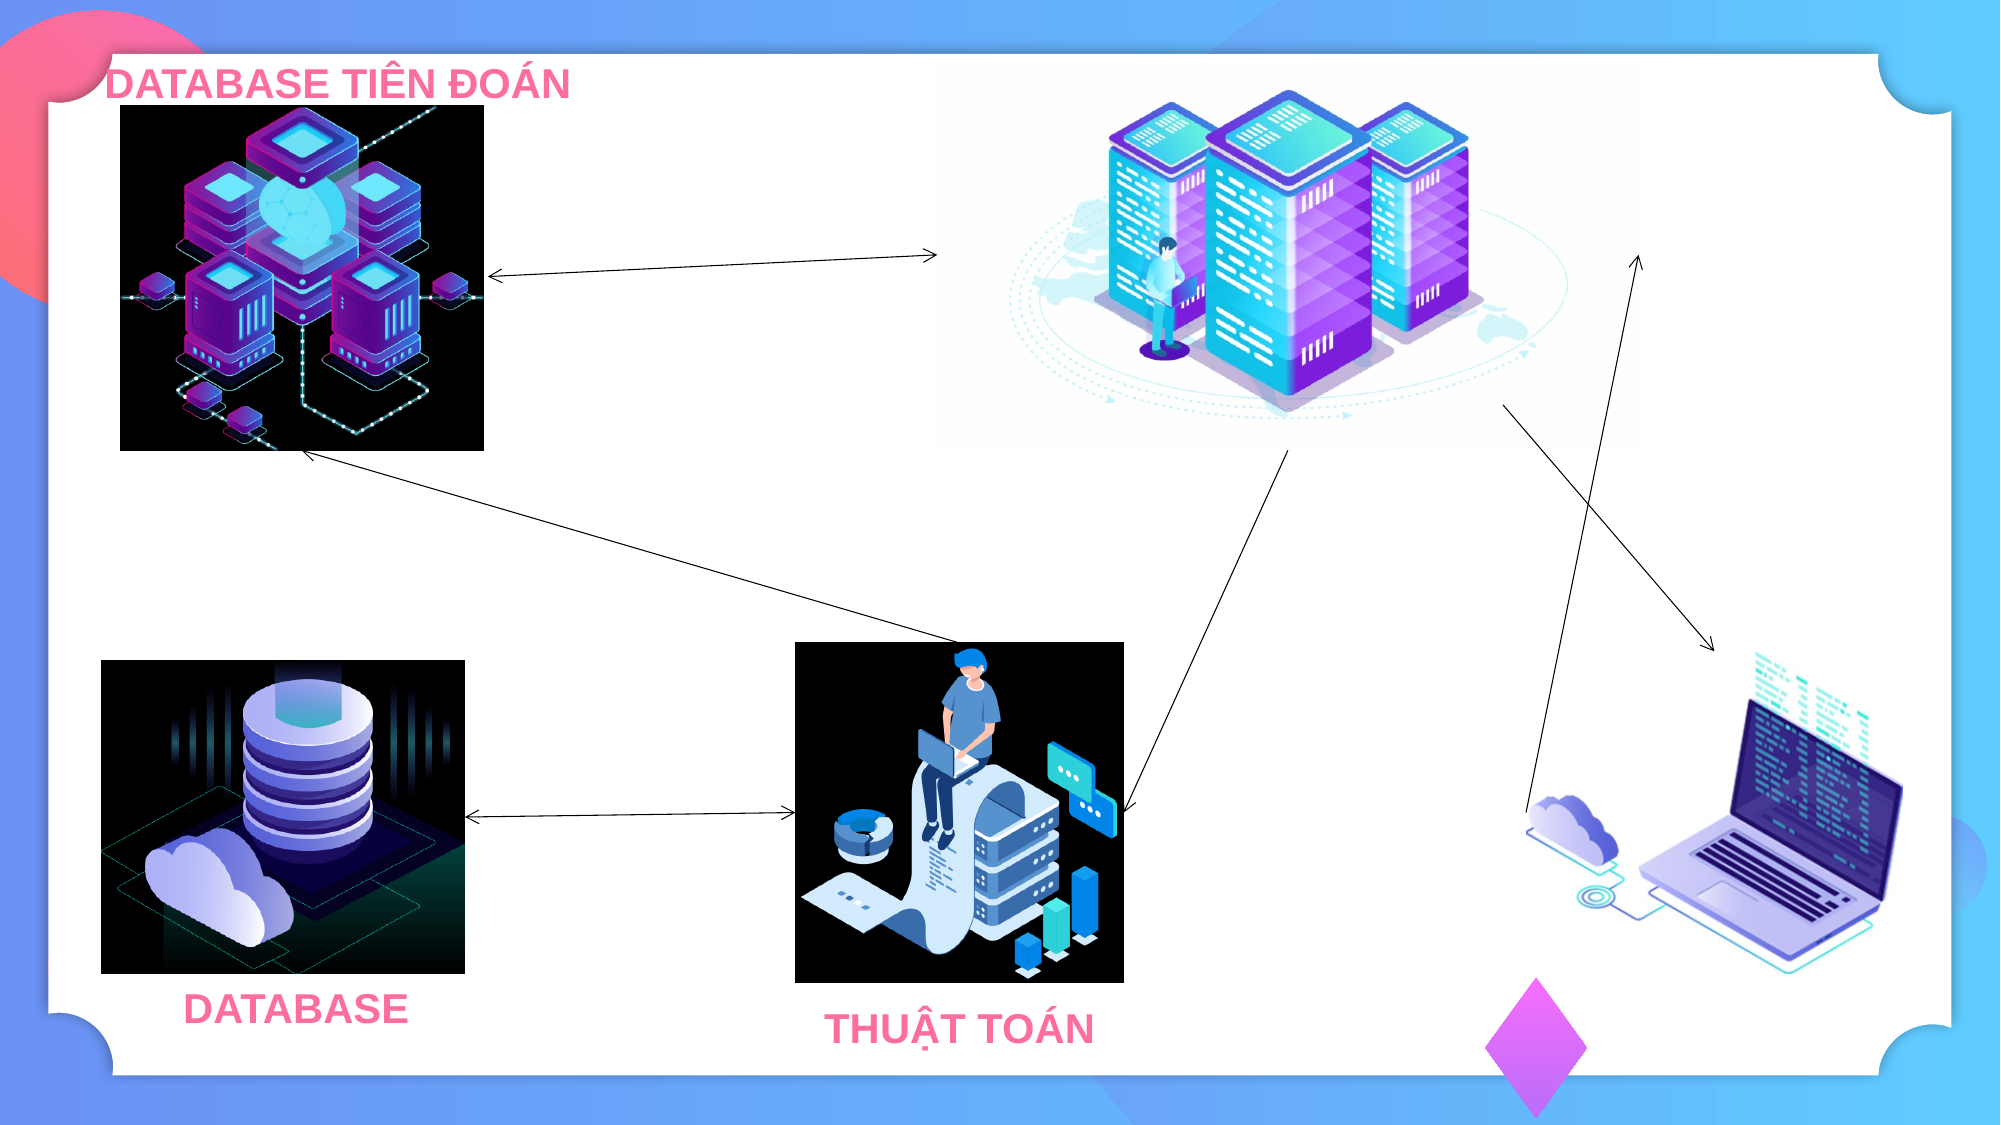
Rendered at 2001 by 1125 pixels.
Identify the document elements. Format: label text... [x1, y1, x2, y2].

picture [120, 105, 484, 451]
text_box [1123, 450, 1288, 813]
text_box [1526, 254, 1639, 404]
text_box THUẬT TOÁN [707, 994, 1212, 1063]
picture [1525, 651, 1903, 974]
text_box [1526, 652, 1639, 813]
picture [937, 59, 1639, 451]
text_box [1502, 404, 1715, 652]
picture [795, 642, 1124, 983]
picture [101, 660, 465, 974]
text_box DATABASE TIÊN ĐOÁN [86, 49, 590, 118]
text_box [487, 254, 938, 277]
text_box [464, 812, 796, 818]
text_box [301, 450, 960, 643]
text_box DATABASE [50, 973, 554, 1042]
